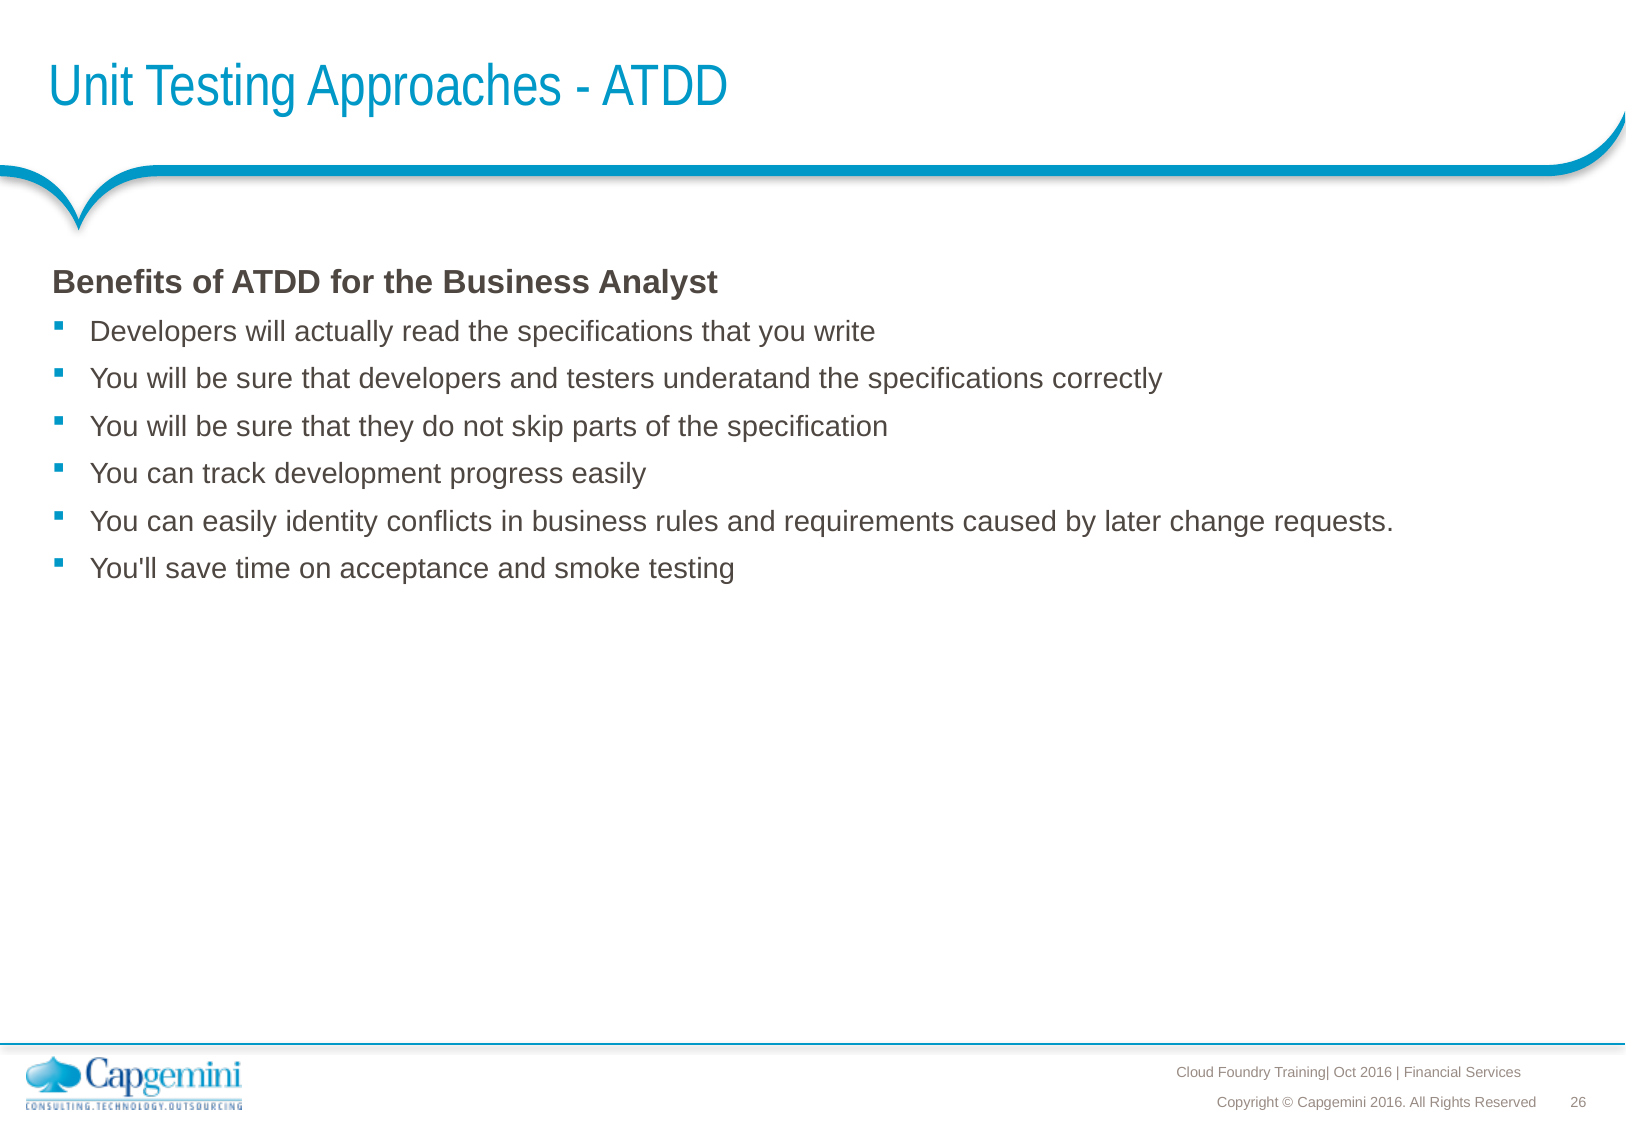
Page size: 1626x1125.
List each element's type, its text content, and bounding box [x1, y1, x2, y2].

picture [26, 1056, 242, 1110]
list Benefits of ATDD for the Business Analyst Developers will actually read the specifications that you write You will be sure that developers and testers underatand the specifications correctly You will be sure that they do not skip parts of the specification You can track development progress easily You can easily identity conflicts in business rules and requirements caused by later change requests. You'll save time on acceptance and smoke testing [52, 247, 1573, 1000]
title Unit Testing Approaches - ATDD [0, 0, 1625, 165]
